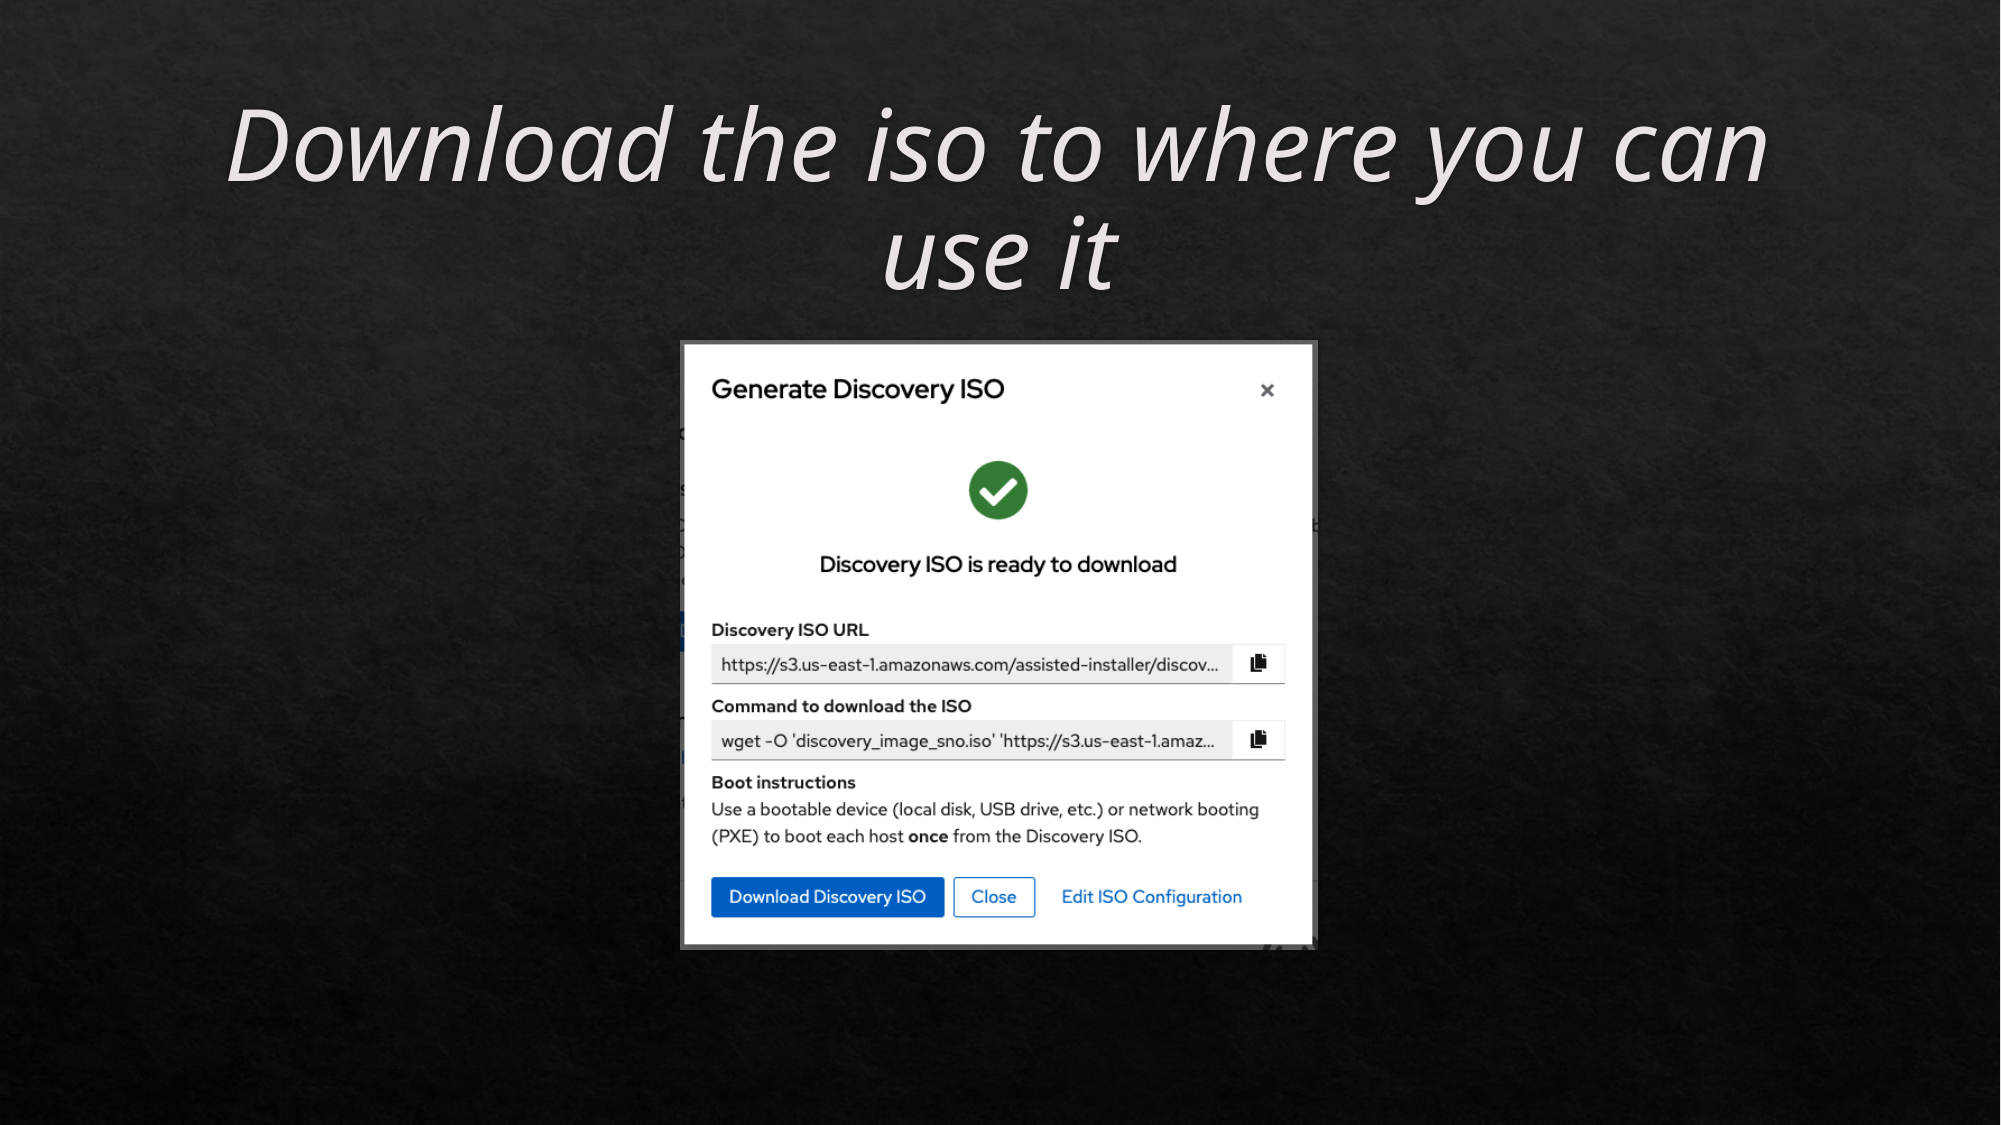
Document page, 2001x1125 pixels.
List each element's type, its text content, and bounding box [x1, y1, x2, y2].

title Download the iso to where you can use it [149, 99, 1849, 307]
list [680, 340, 1319, 951]
